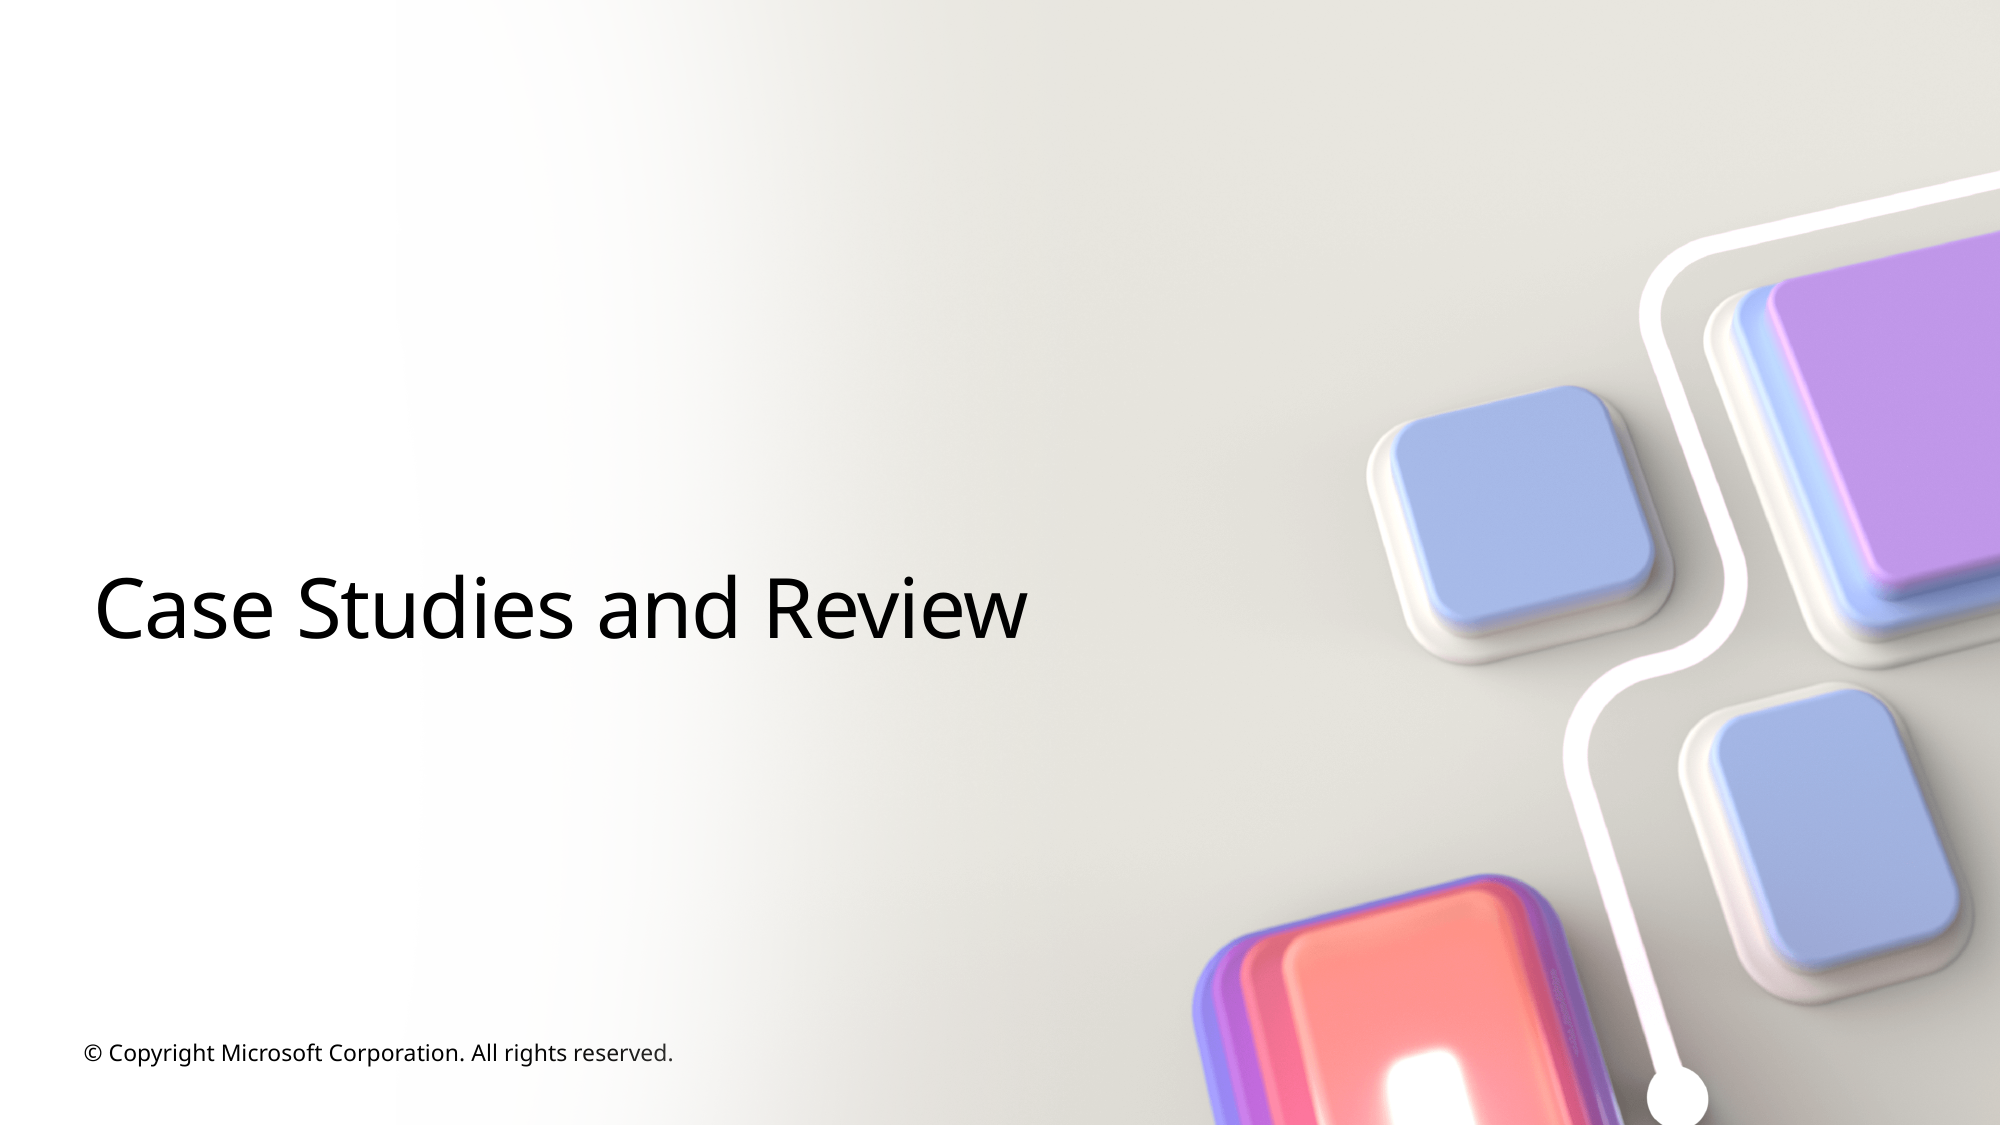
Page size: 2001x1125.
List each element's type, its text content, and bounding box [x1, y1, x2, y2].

title Case Studies and Review [93, 555, 1135, 657]
picture [396, 0, 2000, 1125]
